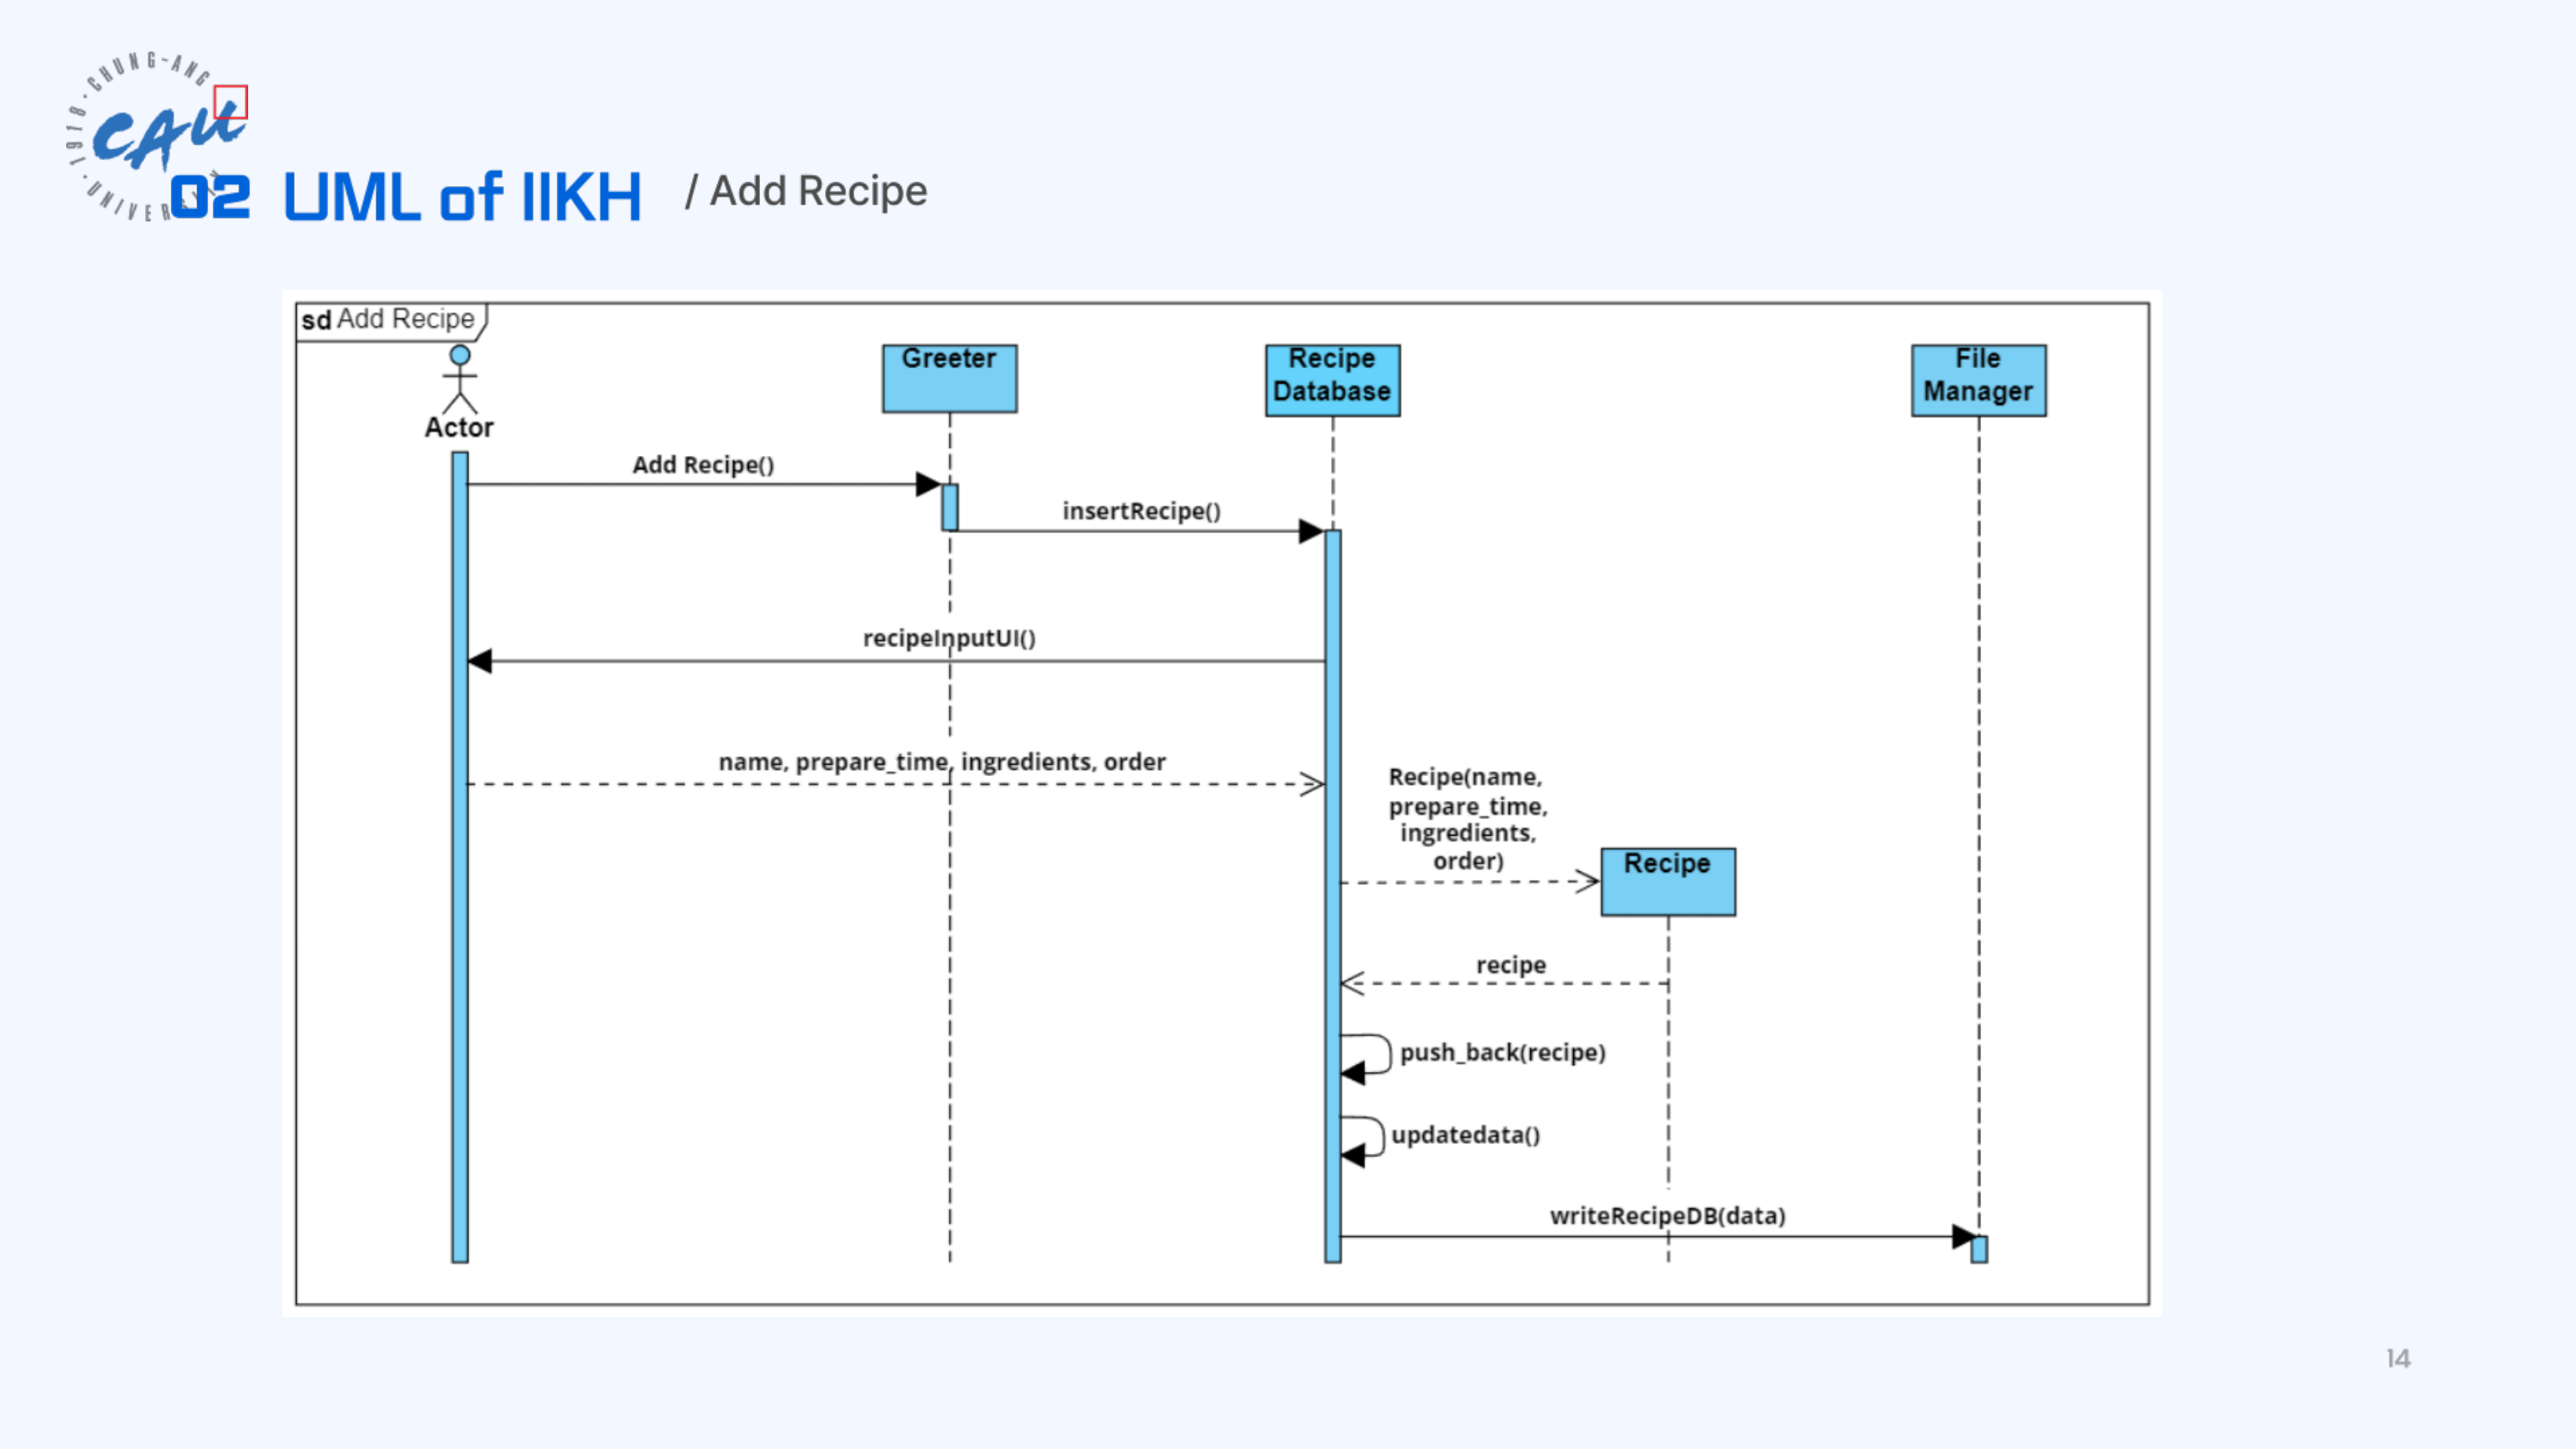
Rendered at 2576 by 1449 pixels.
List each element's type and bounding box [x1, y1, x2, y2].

text_box [66, 51, 248, 221]
picture [161, 149, 669, 250]
picture [677, 155, 948, 233]
text_box [282, 290, 2162, 1317]
picture [2383, 1343, 2426, 1379]
